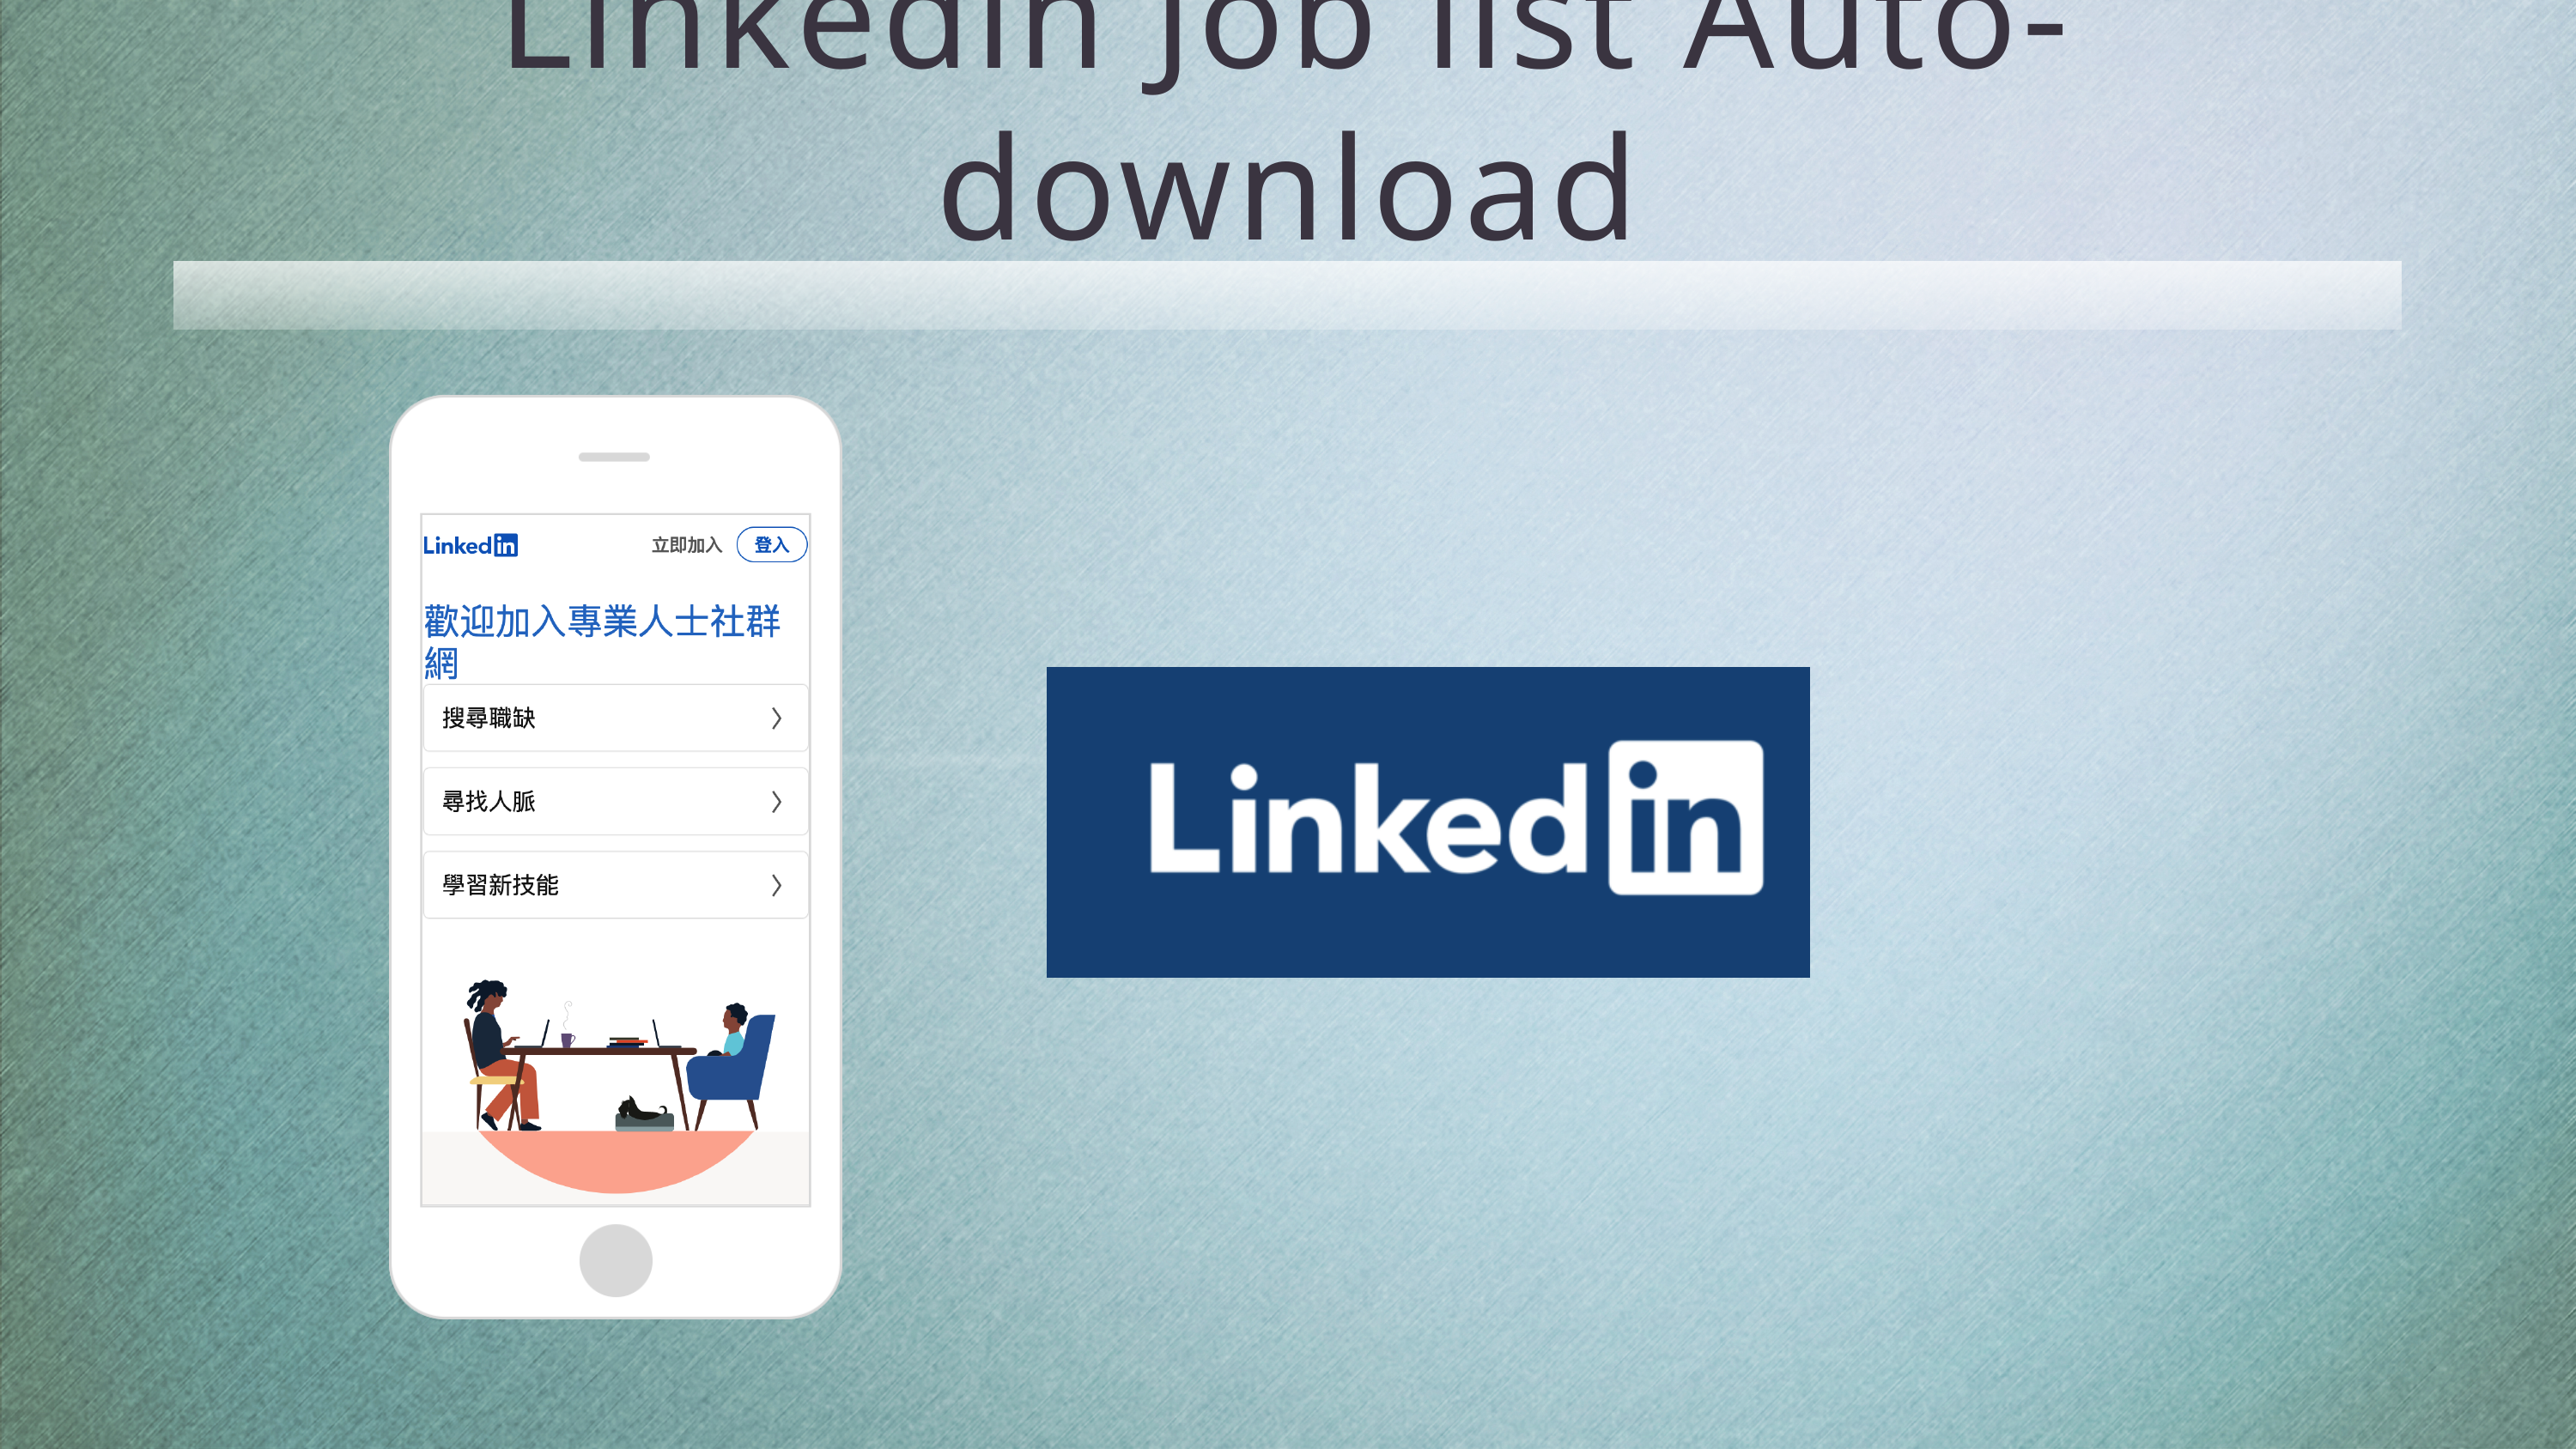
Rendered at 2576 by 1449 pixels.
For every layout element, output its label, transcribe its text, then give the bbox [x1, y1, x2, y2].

picture [0, 0, 2576, 1449]
title Linkedin Job list Auto-download [170, 58, 2405, 275]
